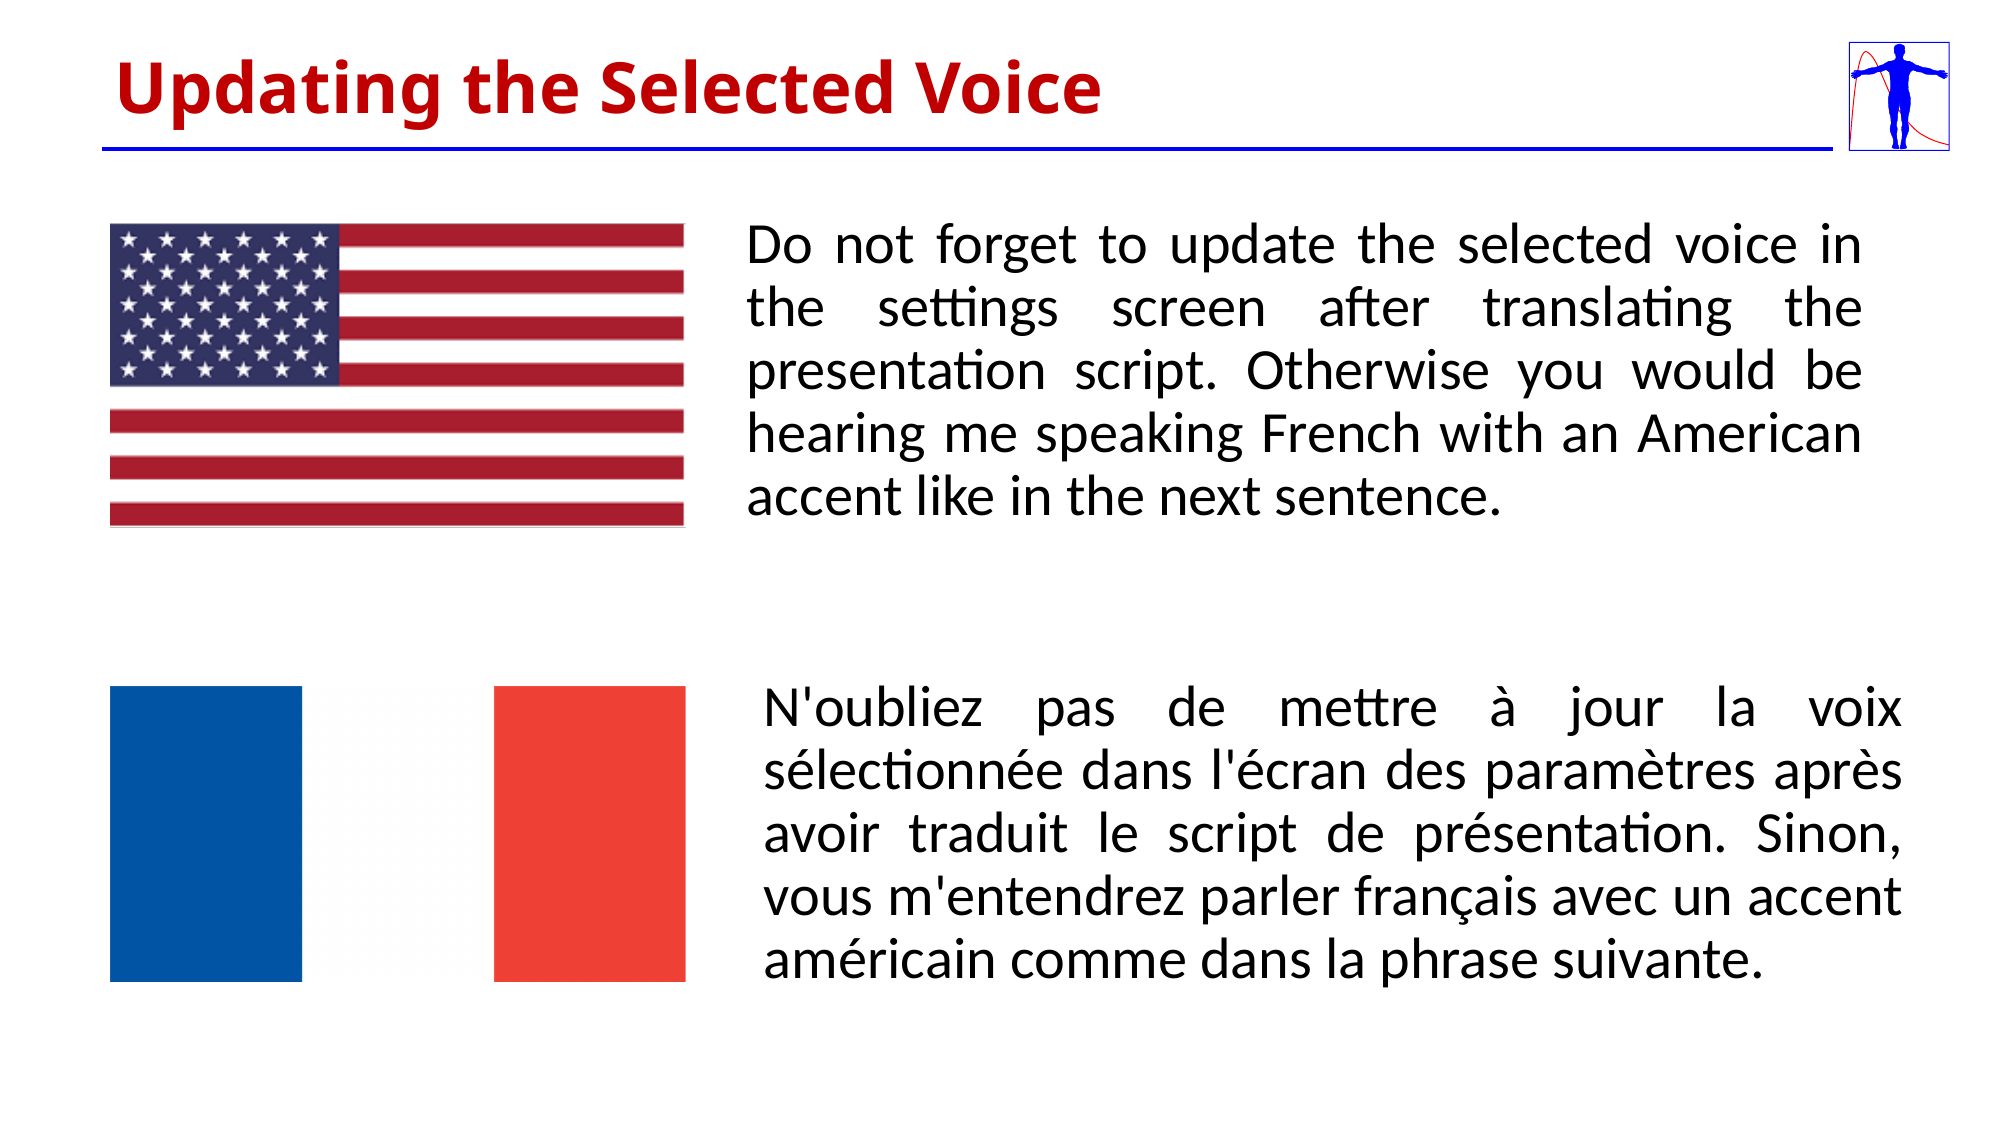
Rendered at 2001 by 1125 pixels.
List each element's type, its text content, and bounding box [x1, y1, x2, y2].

list Do not forget to update the selected voice in the settings screen after translating the presentation script. Otherwise you would be hearing me speaking French with an American accent like in the next sentence. [731, 206, 1880, 859]
picture [109, 221, 686, 530]
title Updating the Selected Voice [99, 45, 1831, 138]
picture [109, 686, 686, 982]
text_box N'oubliez pas de mettre à jour la voix sélectionnée dans l'écran des paramètres après avoir traduit le script de présentation. Sinon, vous m'entendrez parler français avec un accent américain comme dans la phrase suivante. [749, 668, 1919, 999]
